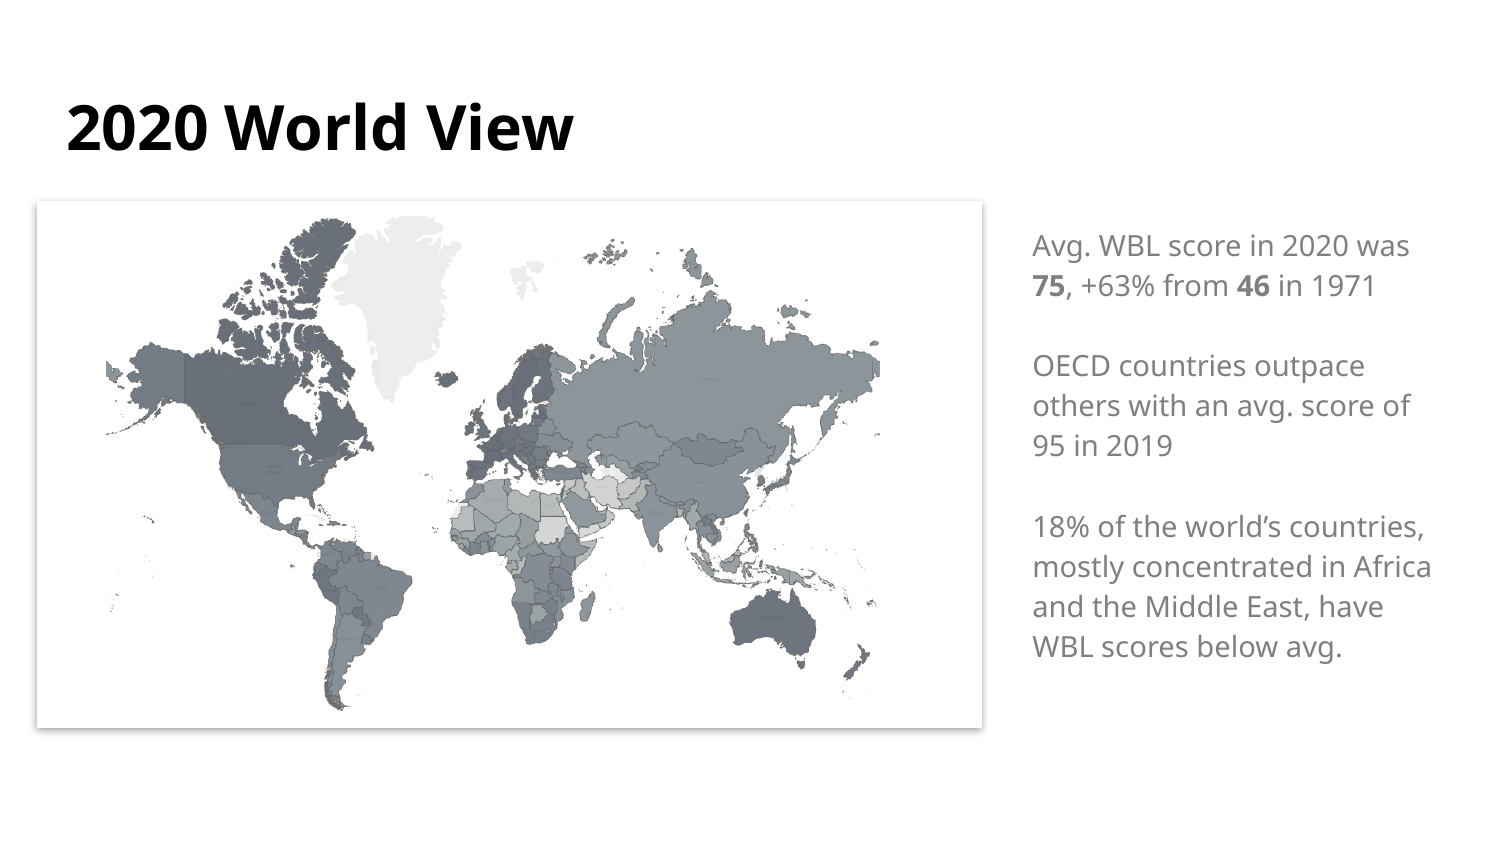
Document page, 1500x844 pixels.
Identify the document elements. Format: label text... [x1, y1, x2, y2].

picture [50, 215, 968, 714]
list Avg. WBL score in 2020 was 75, +63% from 46 in 1971 OECD countries outpace others with an avg. score of 95 in 2019 18% of the world’s countries, mostly concentrated in Africa and the Middle East, have WBL scores below avg. [994, 206, 1449, 714]
title 2020 World View [51, 72, 1449, 176]
